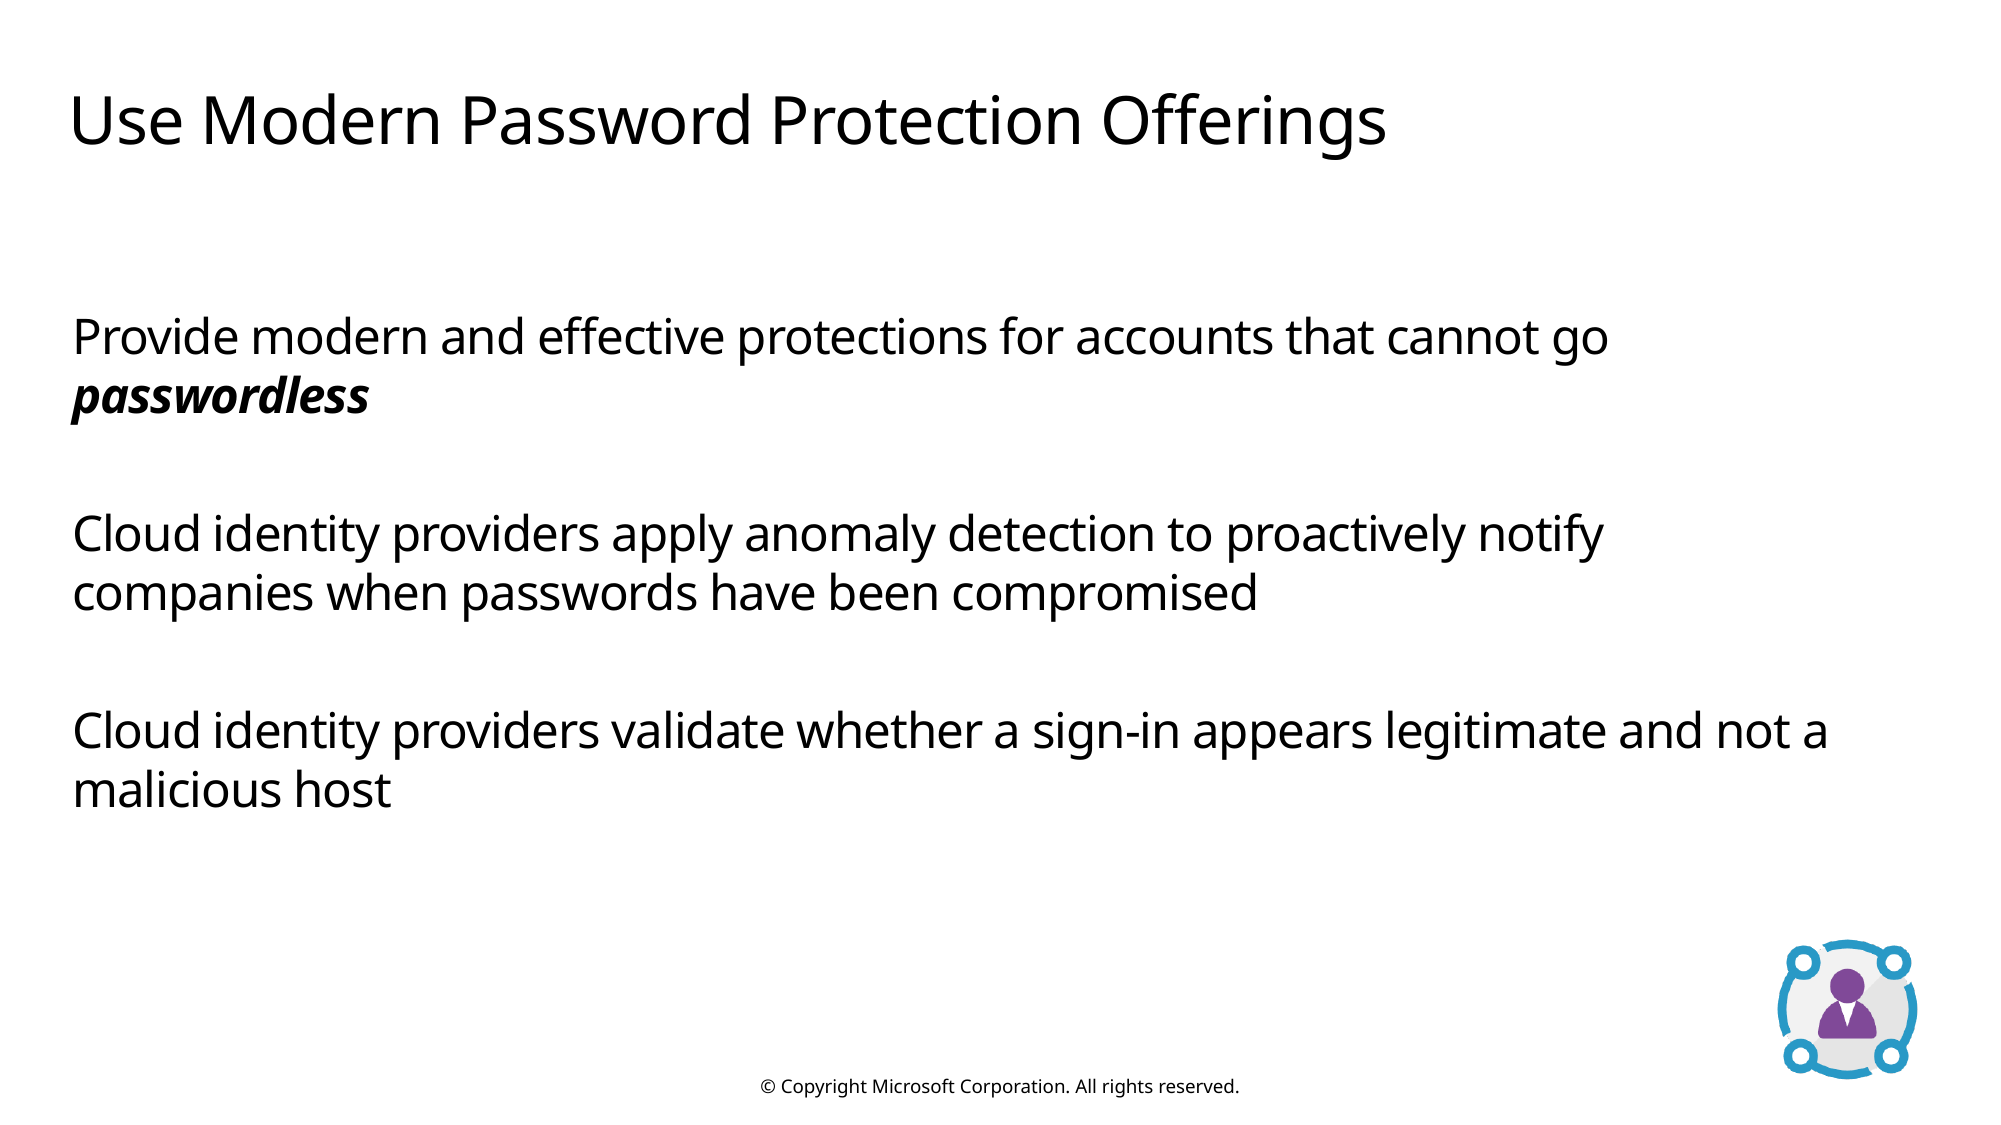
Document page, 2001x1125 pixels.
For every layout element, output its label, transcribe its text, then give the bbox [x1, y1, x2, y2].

picture [1774, 936, 1920, 1082]
title Use Modern Password Protection Offerings [68, 72, 1930, 184]
list Provide modern and effective protections for accounts that cannot go passwordless Cloud identity providers apply anomaly detection to proactively notify companies when passwords have been compromised Cloud identity providers validate whether a sign-in appears legitimate and not a malicious host [57, 298, 1853, 1000]
